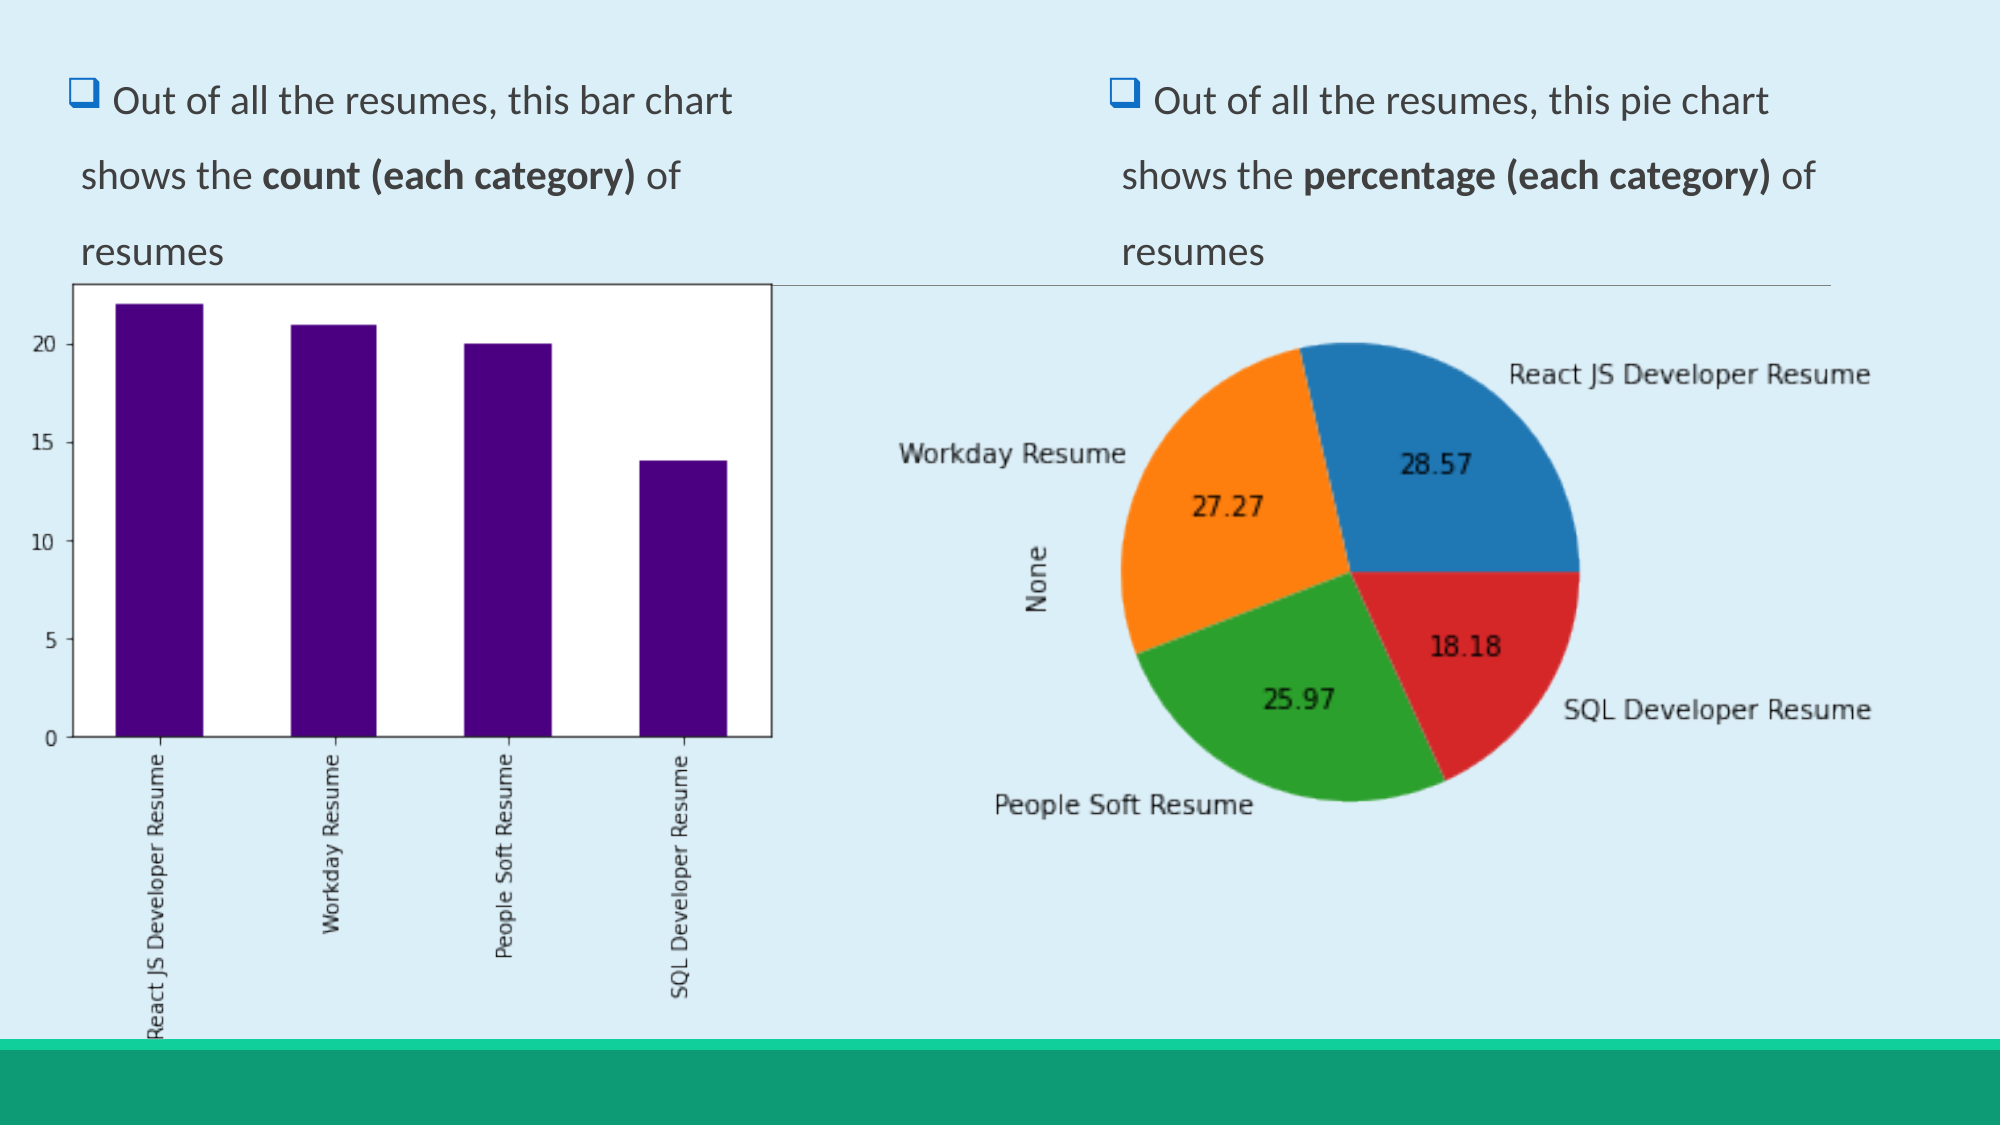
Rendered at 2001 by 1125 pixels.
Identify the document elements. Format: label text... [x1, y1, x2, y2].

text_box Out of all the resumes, this bar chart shows the count (each category) of resumes [65, 40, 833, 581]
text_box Out of all the resumes, this pie chart shows the percentage (each category) of resumes [1106, 40, 1874, 266]
picture [881, 269, 1889, 880]
picture [16, 269, 784, 1054]
